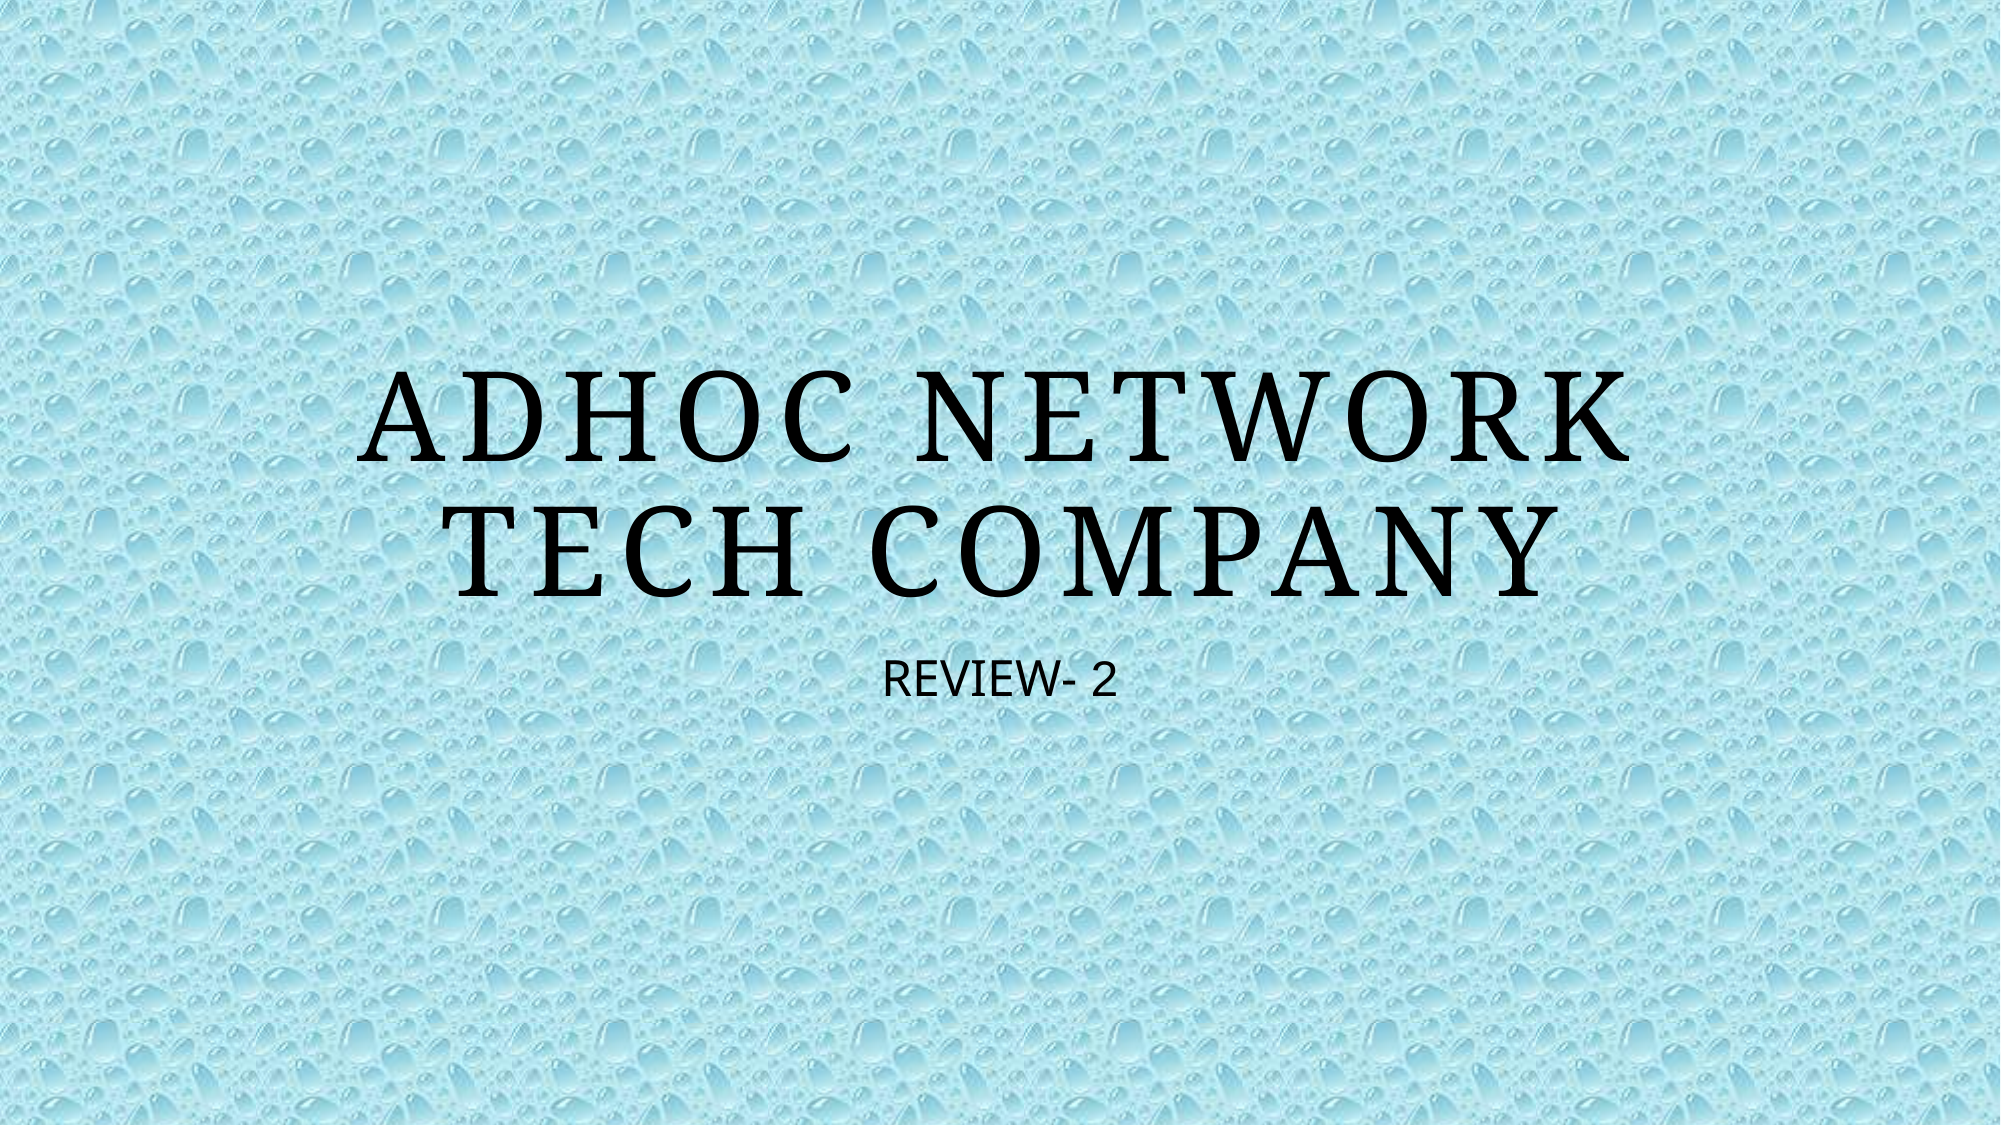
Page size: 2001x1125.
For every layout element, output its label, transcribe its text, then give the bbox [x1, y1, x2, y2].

subtitle REVIEW- 2 [249, 646, 1750, 918]
picture [0, 0, 2001, 1125]
title ADHOC NETWORK TECH COMPANY [249, 239, 1750, 632]
